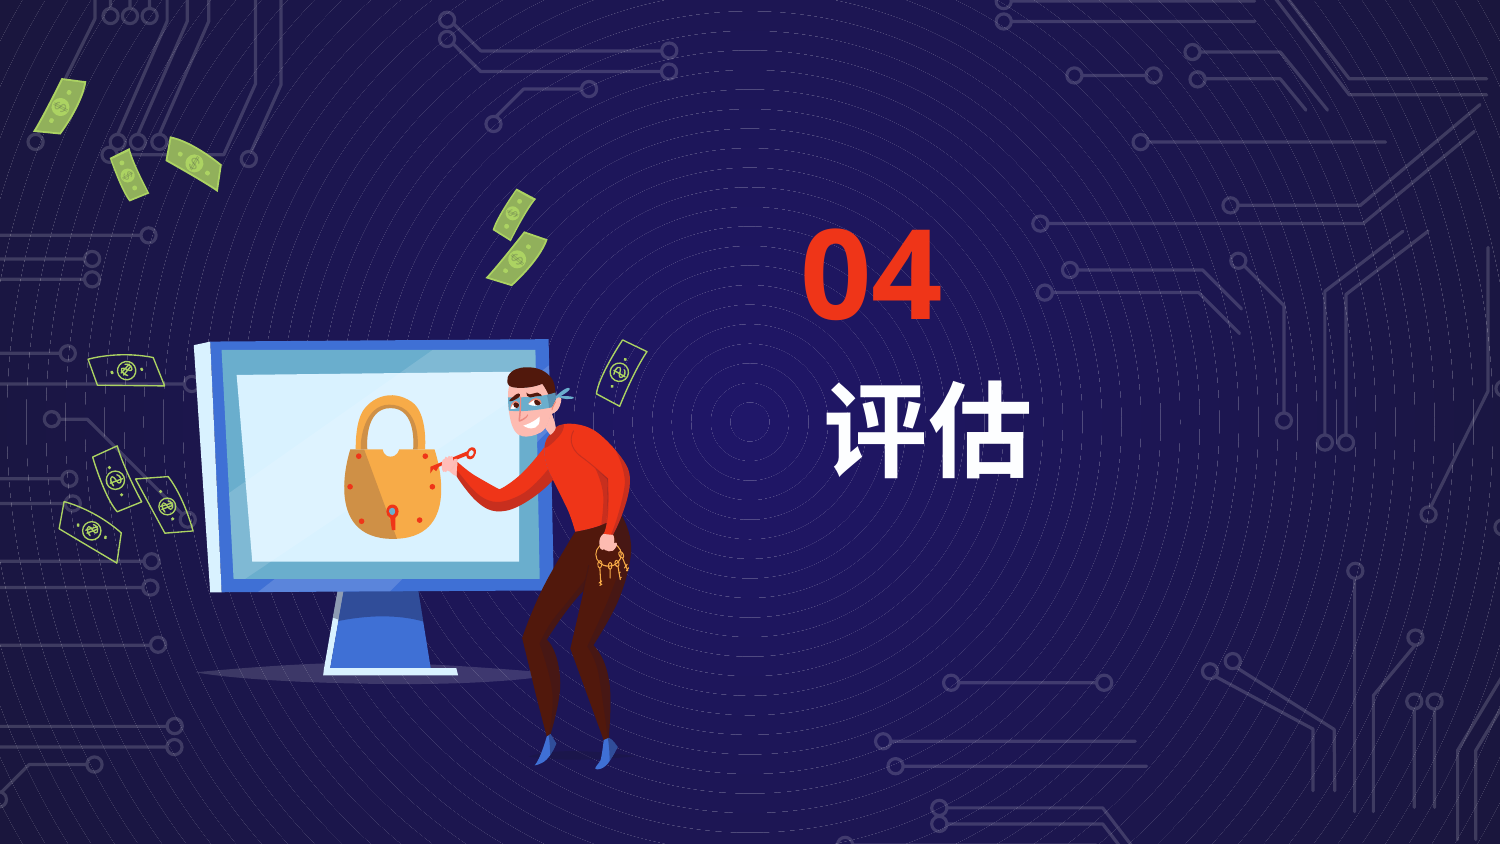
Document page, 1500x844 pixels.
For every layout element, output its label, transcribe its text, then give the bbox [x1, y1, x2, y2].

title 04 [785, 208, 977, 331]
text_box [480, 182, 548, 287]
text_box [193, 338, 636, 770]
title 评估 [809, 350, 1500, 640]
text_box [30, 76, 223, 202]
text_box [596, 338, 648, 407]
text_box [94, 341, 159, 405]
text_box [58, 444, 188, 565]
